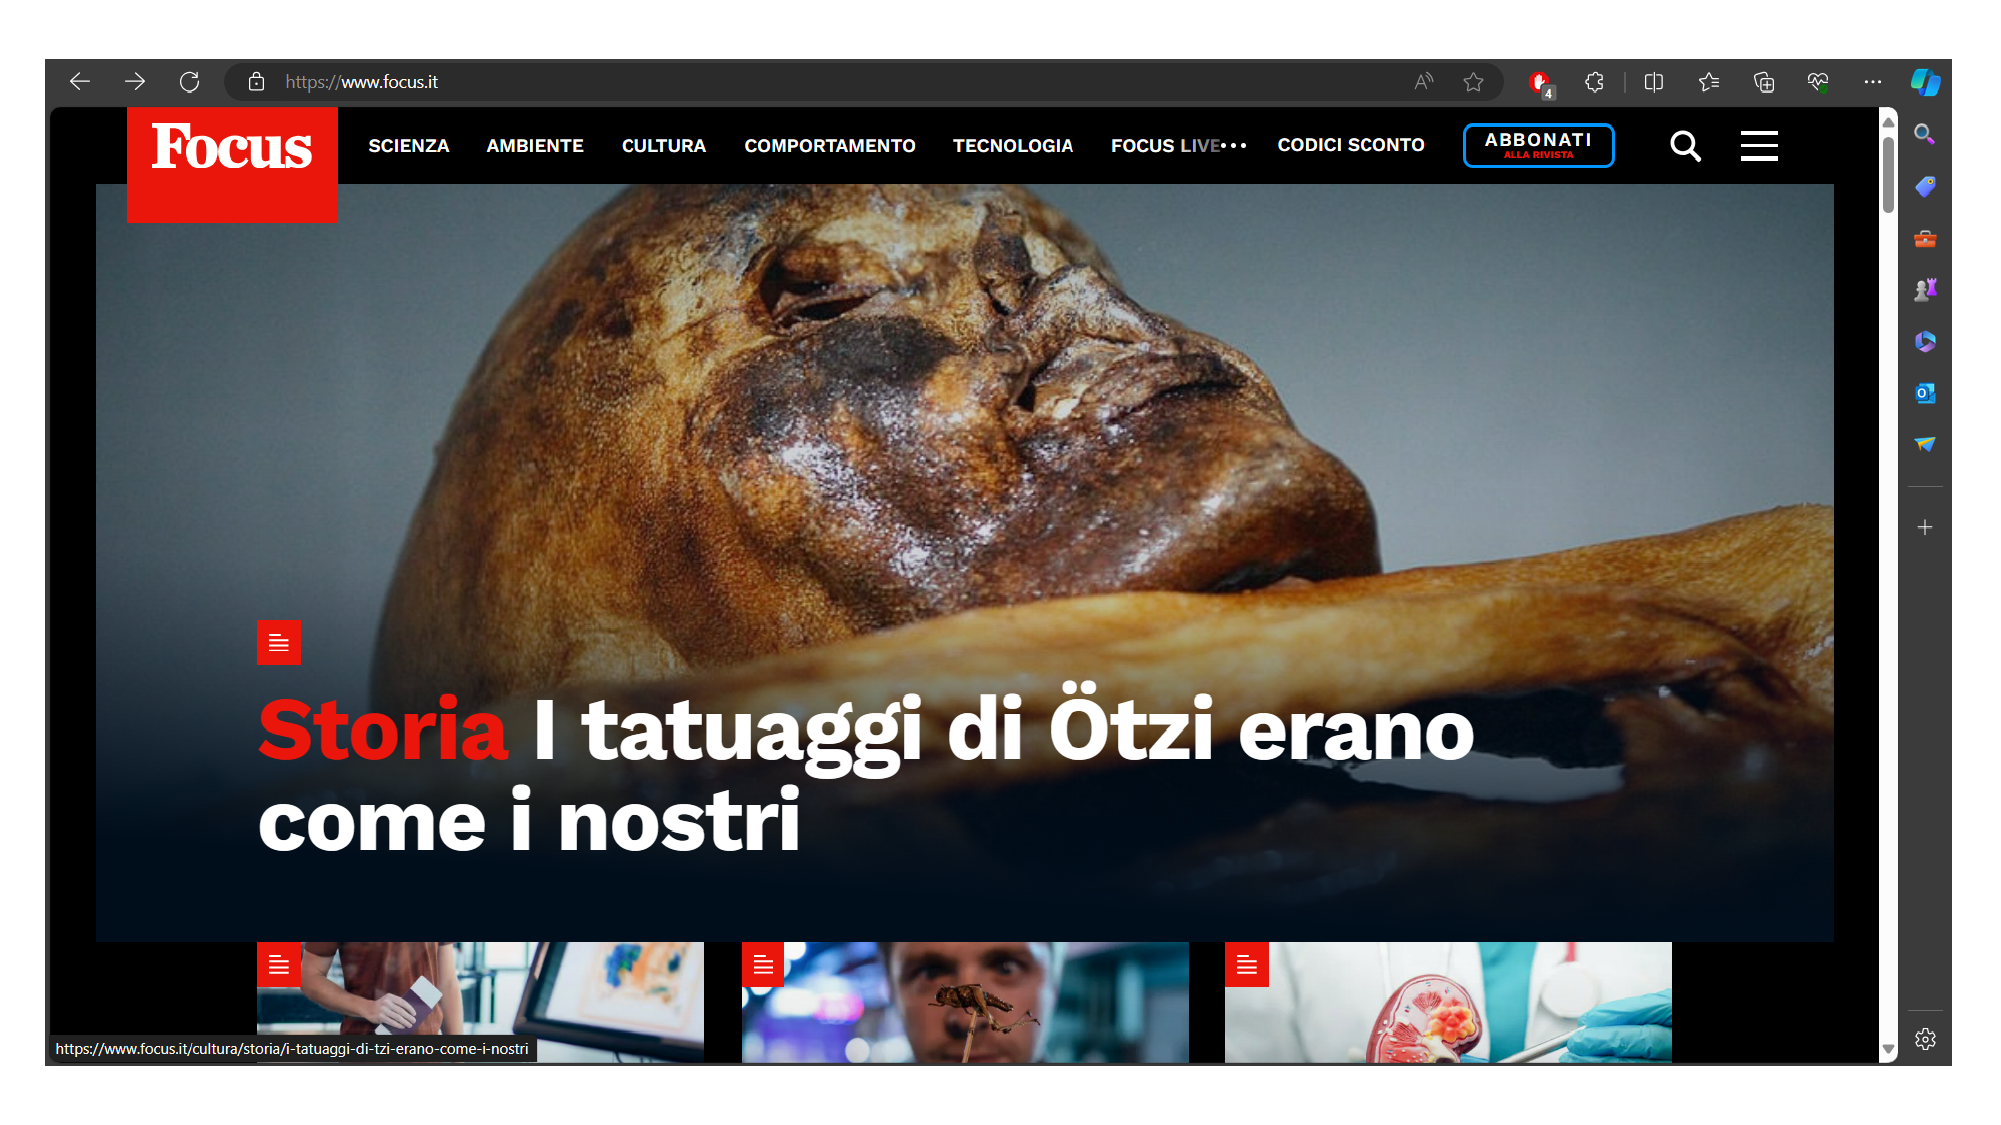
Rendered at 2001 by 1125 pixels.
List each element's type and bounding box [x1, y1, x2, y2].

list [44, 59, 1953, 1066]
